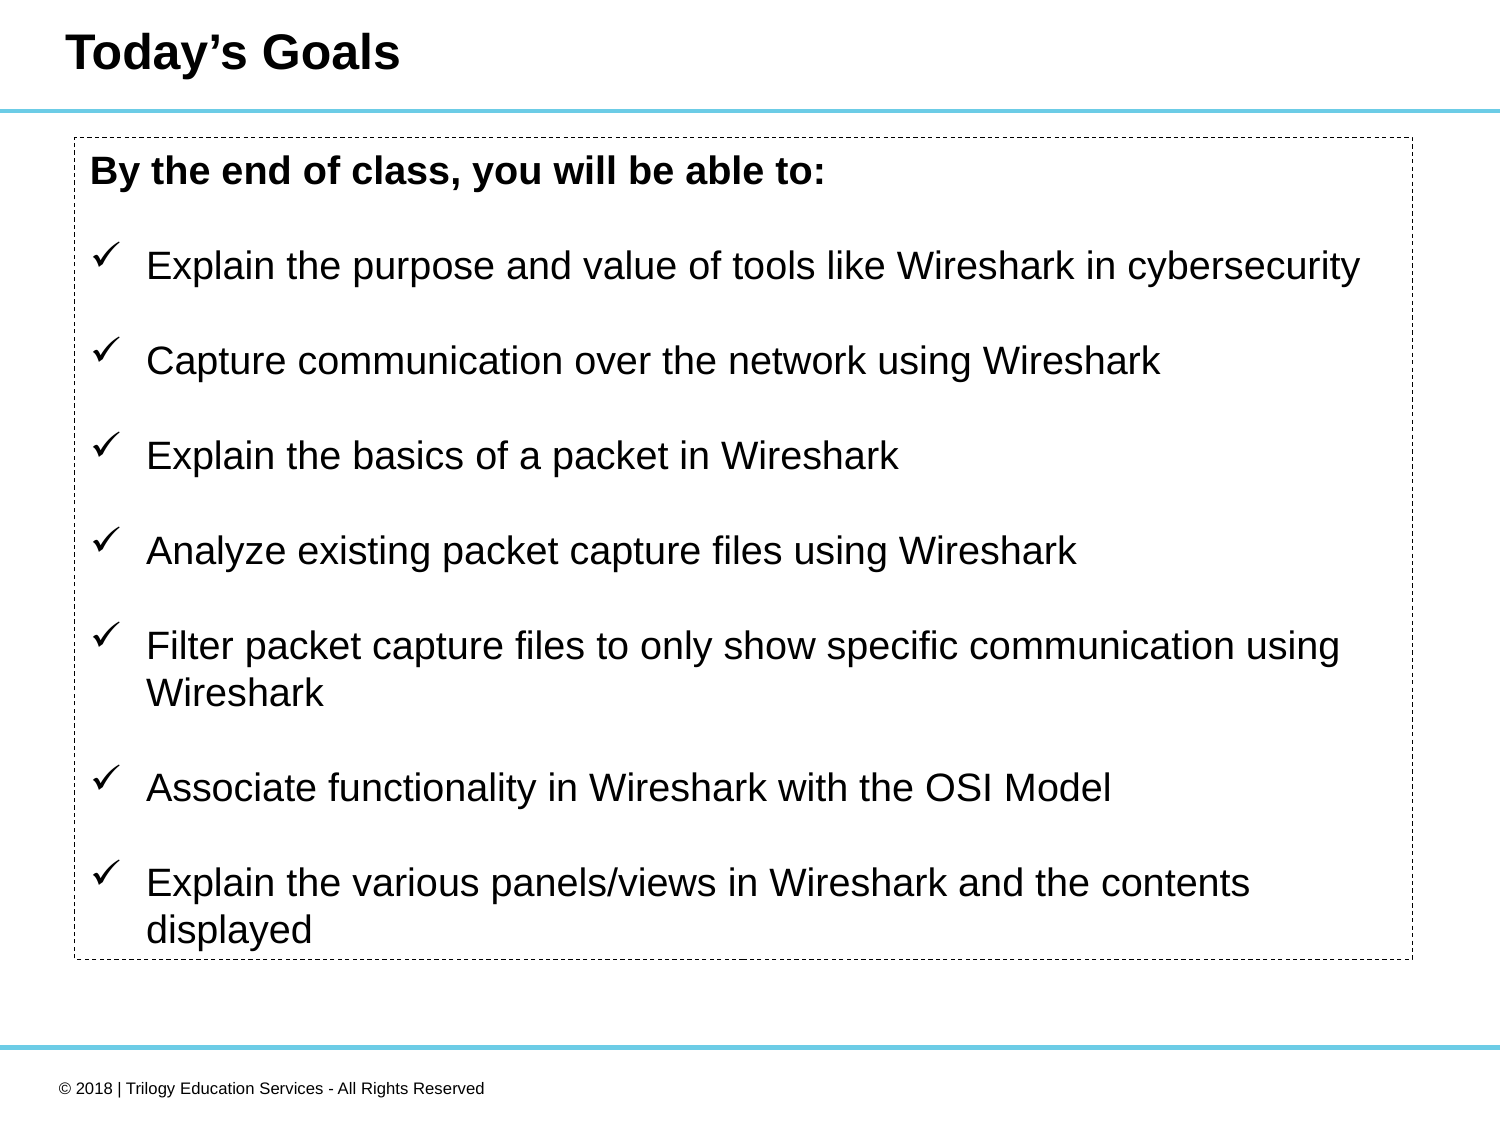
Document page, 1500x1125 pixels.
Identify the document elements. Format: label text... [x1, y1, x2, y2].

title Today’s Goals [50, 0, 948, 108]
text_box By the end of class, you will be able to: Explain the purpose and value of tools like Wireshark in cybersecurity Capture communication over the network using Wireshark Explain the basics of a packet in Wireshark Analyze existing packet capture files using Wireshark Filter packet capture files to only show specific communication using Wireshark Associate functionality in Wireshark with the OSI Model Explain the various panels/views in Wireshark and the contents displayed [74, 137, 1413, 960]
